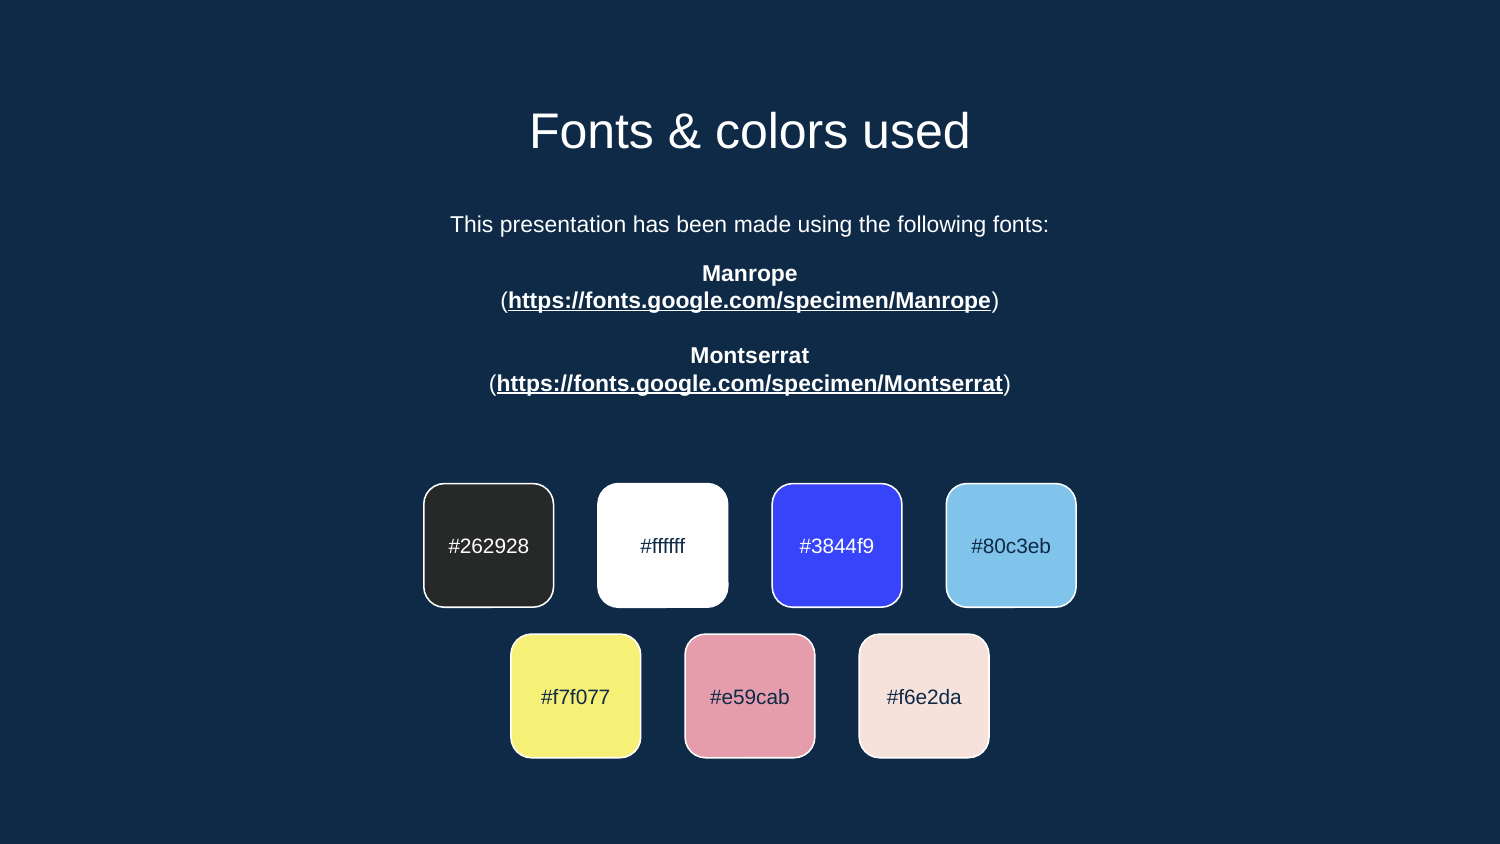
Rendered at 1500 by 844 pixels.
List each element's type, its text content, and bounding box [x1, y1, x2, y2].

text_box [685, 634, 815, 659]
text_box #e59cab [685, 659, 815, 732]
title Fonts & colors used [117, 83, 1383, 163]
text_box This presentation has been made using the following fonts: Manrope (https://fonts.google.com/specimen/Manrope) Montserrat (https://fonts.google.com/specimen/Montserrat) [117, 194, 1383, 429]
text_box #f7f077 [510, 659, 641, 732]
text_box #ffffff [597, 509, 728, 582]
text_box [772, 582, 902, 608]
text_box [597, 483, 728, 509]
text_box [946, 582, 1077, 608]
text_box [597, 582, 728, 608]
text_box [510, 732, 641, 758]
text_box [423, 582, 554, 608]
text_box #262928 [423, 509, 554, 582]
text_box [685, 732, 815, 758]
text_box [859, 660, 990, 758]
text_box #3844f9 [772, 509, 902, 582]
text_box [946, 483, 1077, 509]
text_box #80c3eb [946, 509, 1077, 582]
text_box [772, 483, 902, 509]
text_box [510, 634, 641, 659]
text_box [859, 634, 989, 659]
text_box #f6e2da [859, 659, 989, 732]
text_box [423, 483, 554, 509]
